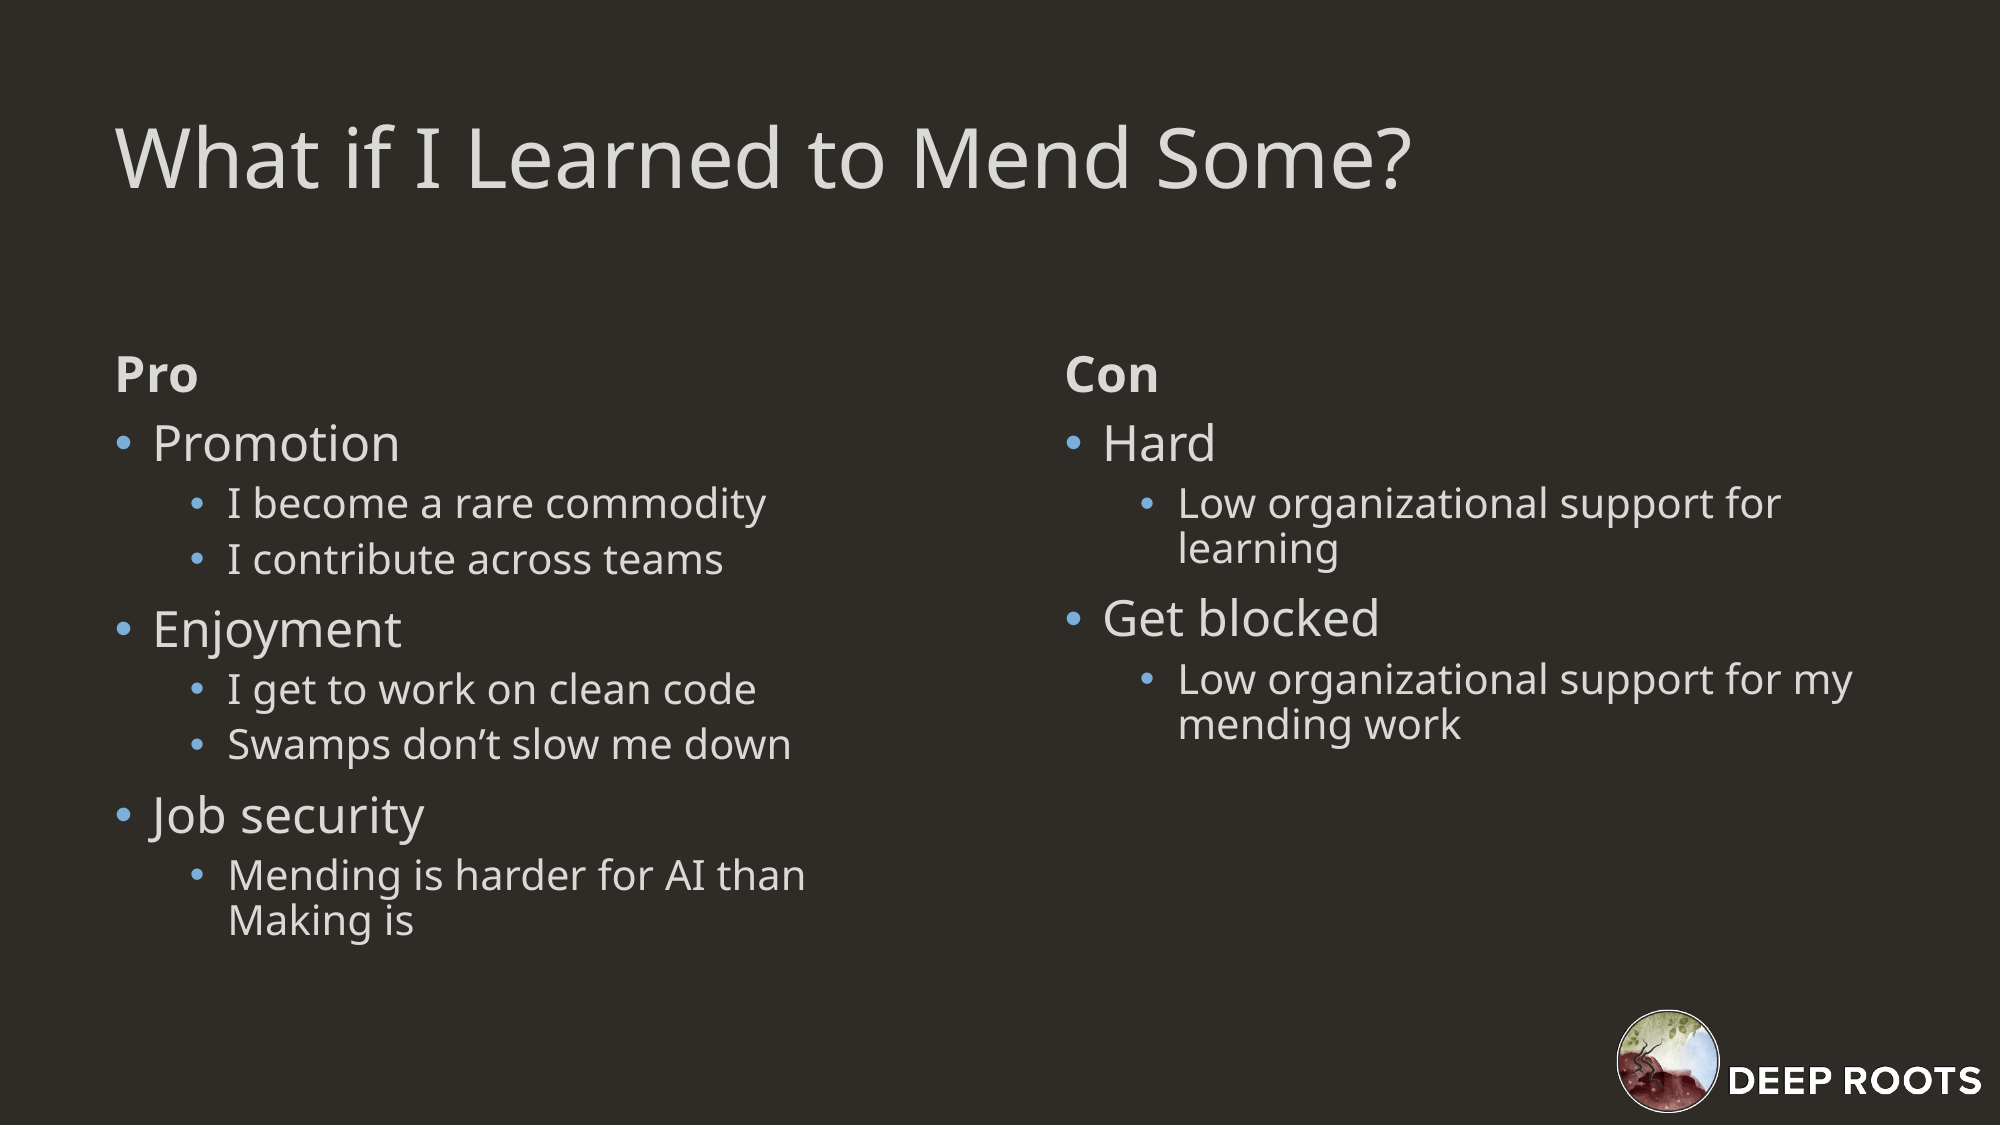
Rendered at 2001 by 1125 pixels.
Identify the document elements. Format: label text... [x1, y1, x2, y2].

title What if I Learned to Mend Some? [99, 73, 1900, 251]
list Con [1049, 275, 1900, 410]
list Promotion I become a rare commodity I contribute across teams Enjoyment I get to work on clean code Swamps don’t slow me down Job security Mending is harder for AI than Making is [99, 410, 951, 975]
list Hard Low organizational support for learning Get blocked Low organizational support for my mending work [1049, 410, 1900, 975]
list Pro [99, 275, 951, 410]
picture [1602, 996, 1994, 1125]
